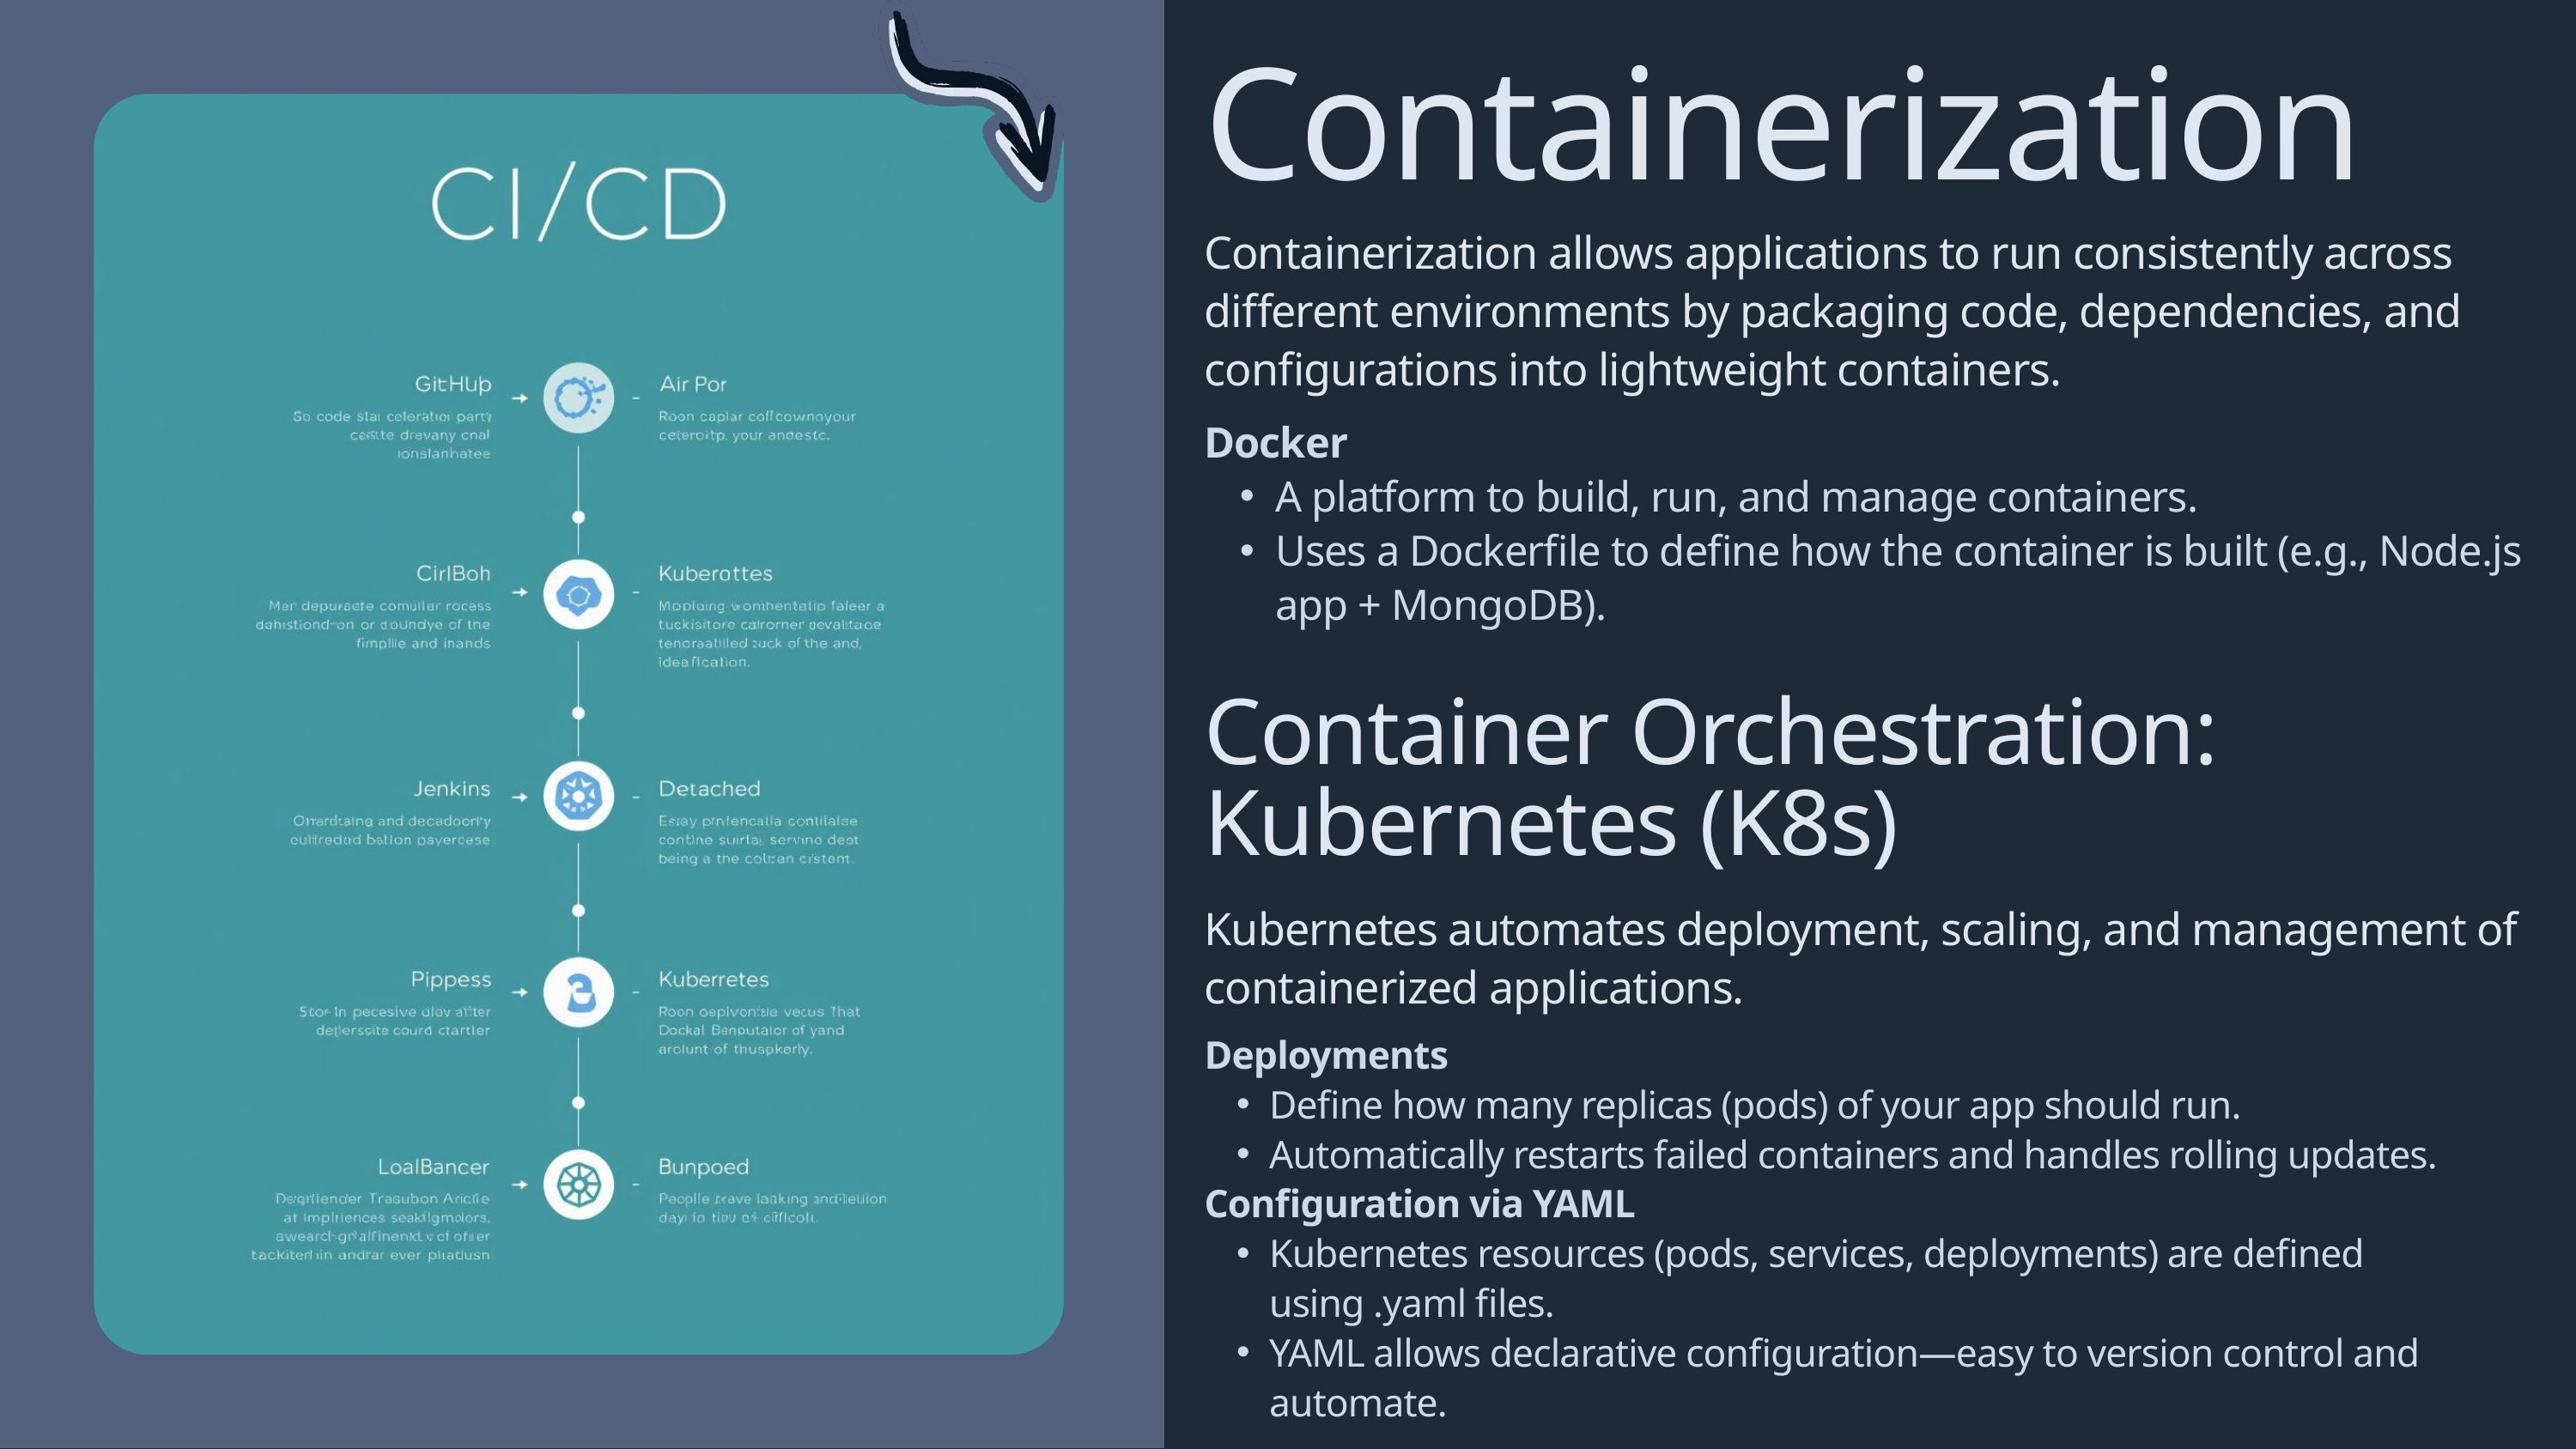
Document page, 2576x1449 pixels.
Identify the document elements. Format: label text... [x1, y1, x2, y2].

text_box Containerization [1204, 55, 2541, 211]
text_box Deployments Define how many replicas (pods) of your app should run. Automatically restarts failed containers and handles rolling updates. Configuration via YAML Kubernetes resources (pods, services, deployments) are defined using .yaml files. YAML allows declarative configuration—easy to version control and automate. [1204, 1027, 2541, 1449]
text_box Container Orchestration: Kubernetes (K8s) [1204, 691, 2541, 874]
text_box Containerization allows applications to run consistently across different environments by packaging code, dependencies, and configurations into lightweight containers. [1204, 220, 2541, 395]
text_box Docker A platform to build, run, and manage containers. Uses a Dockerfile to define how the container is built (e.g., Node.js app + MongoDB). [1204, 411, 2541, 683]
text_box Kubernetes automates deployment, scaling, and management of containerized applications. [1204, 896, 2541, 1013]
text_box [0, 0, 1165, 1449]
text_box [94, 94, 1065, 1355]
